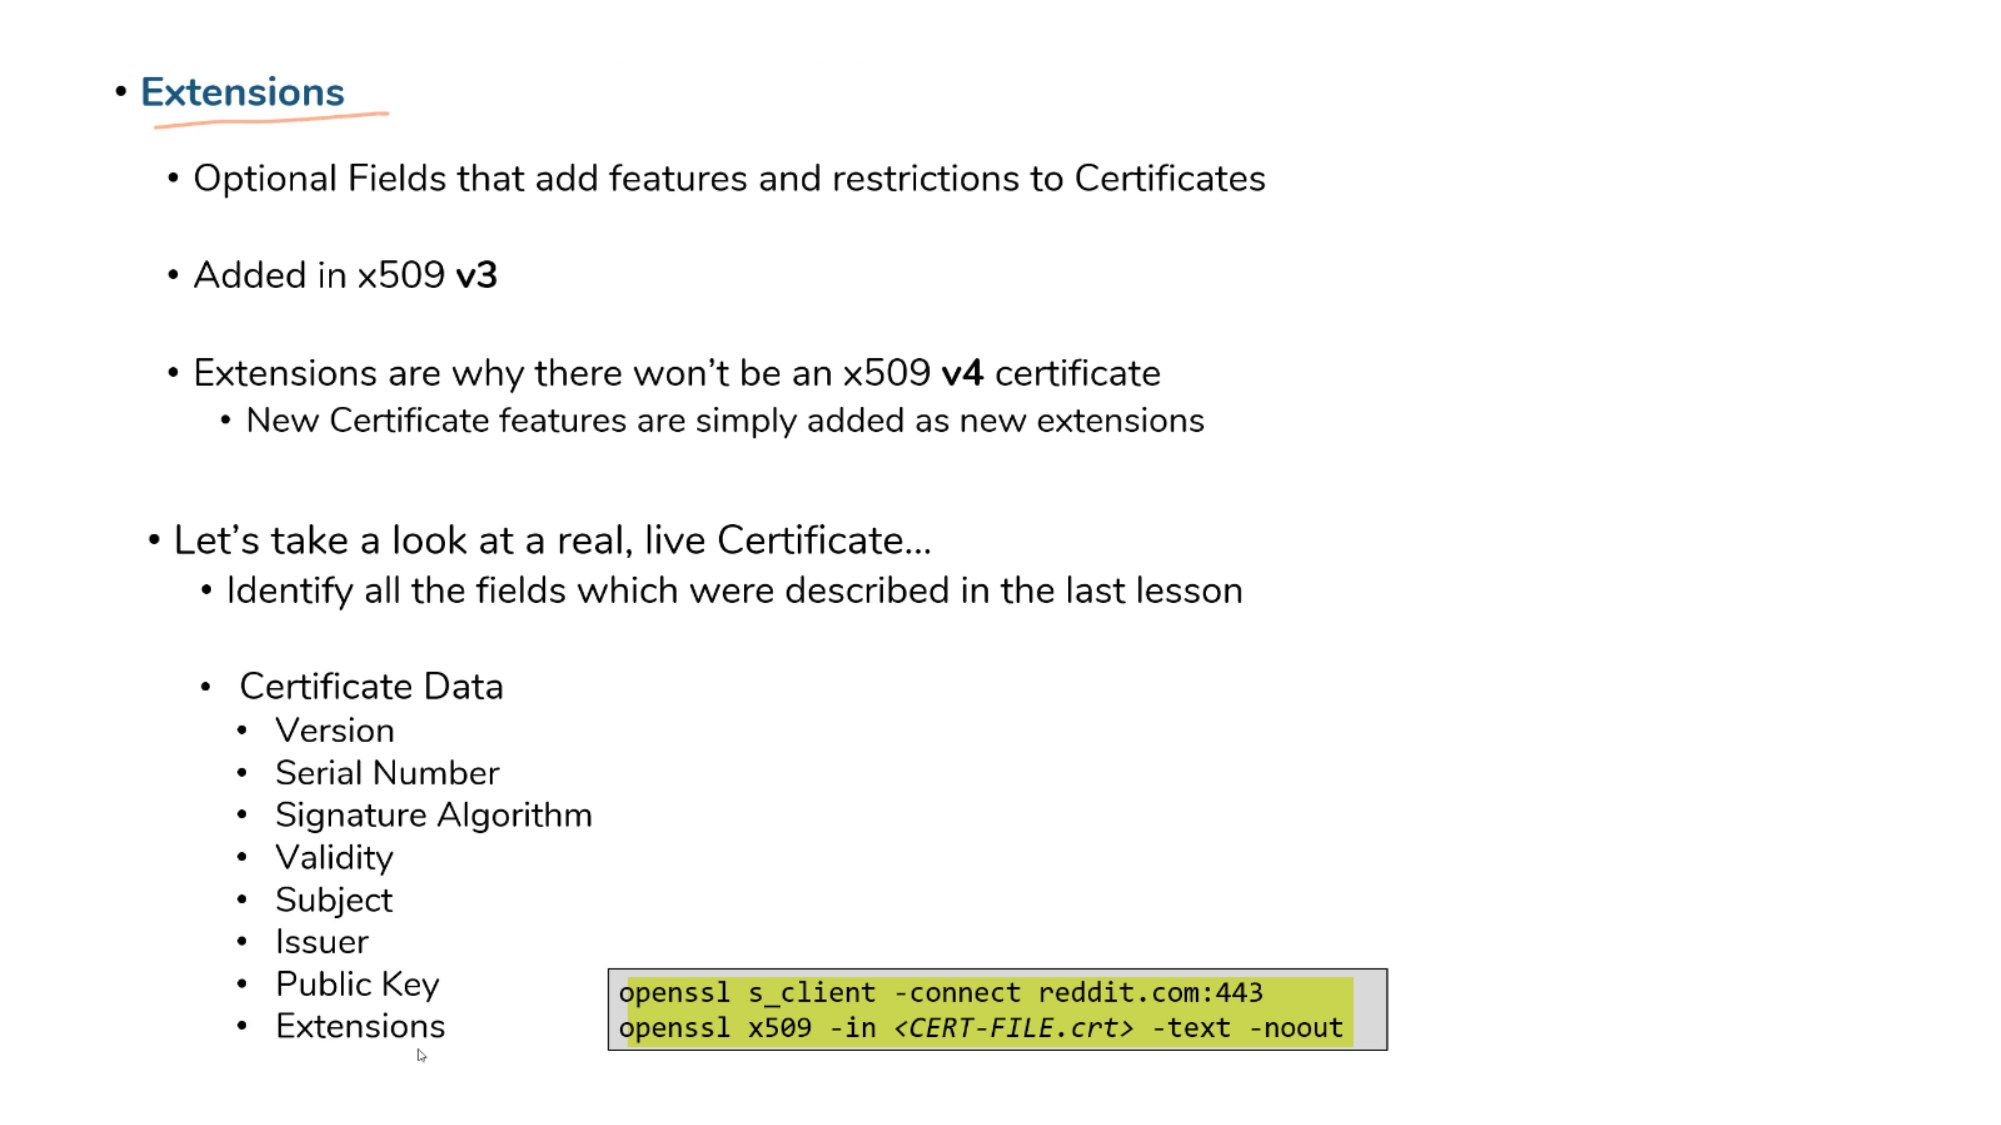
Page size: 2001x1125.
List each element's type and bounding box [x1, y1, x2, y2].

picture [116, 518, 1420, 1086]
picture [84, 61, 1319, 461]
